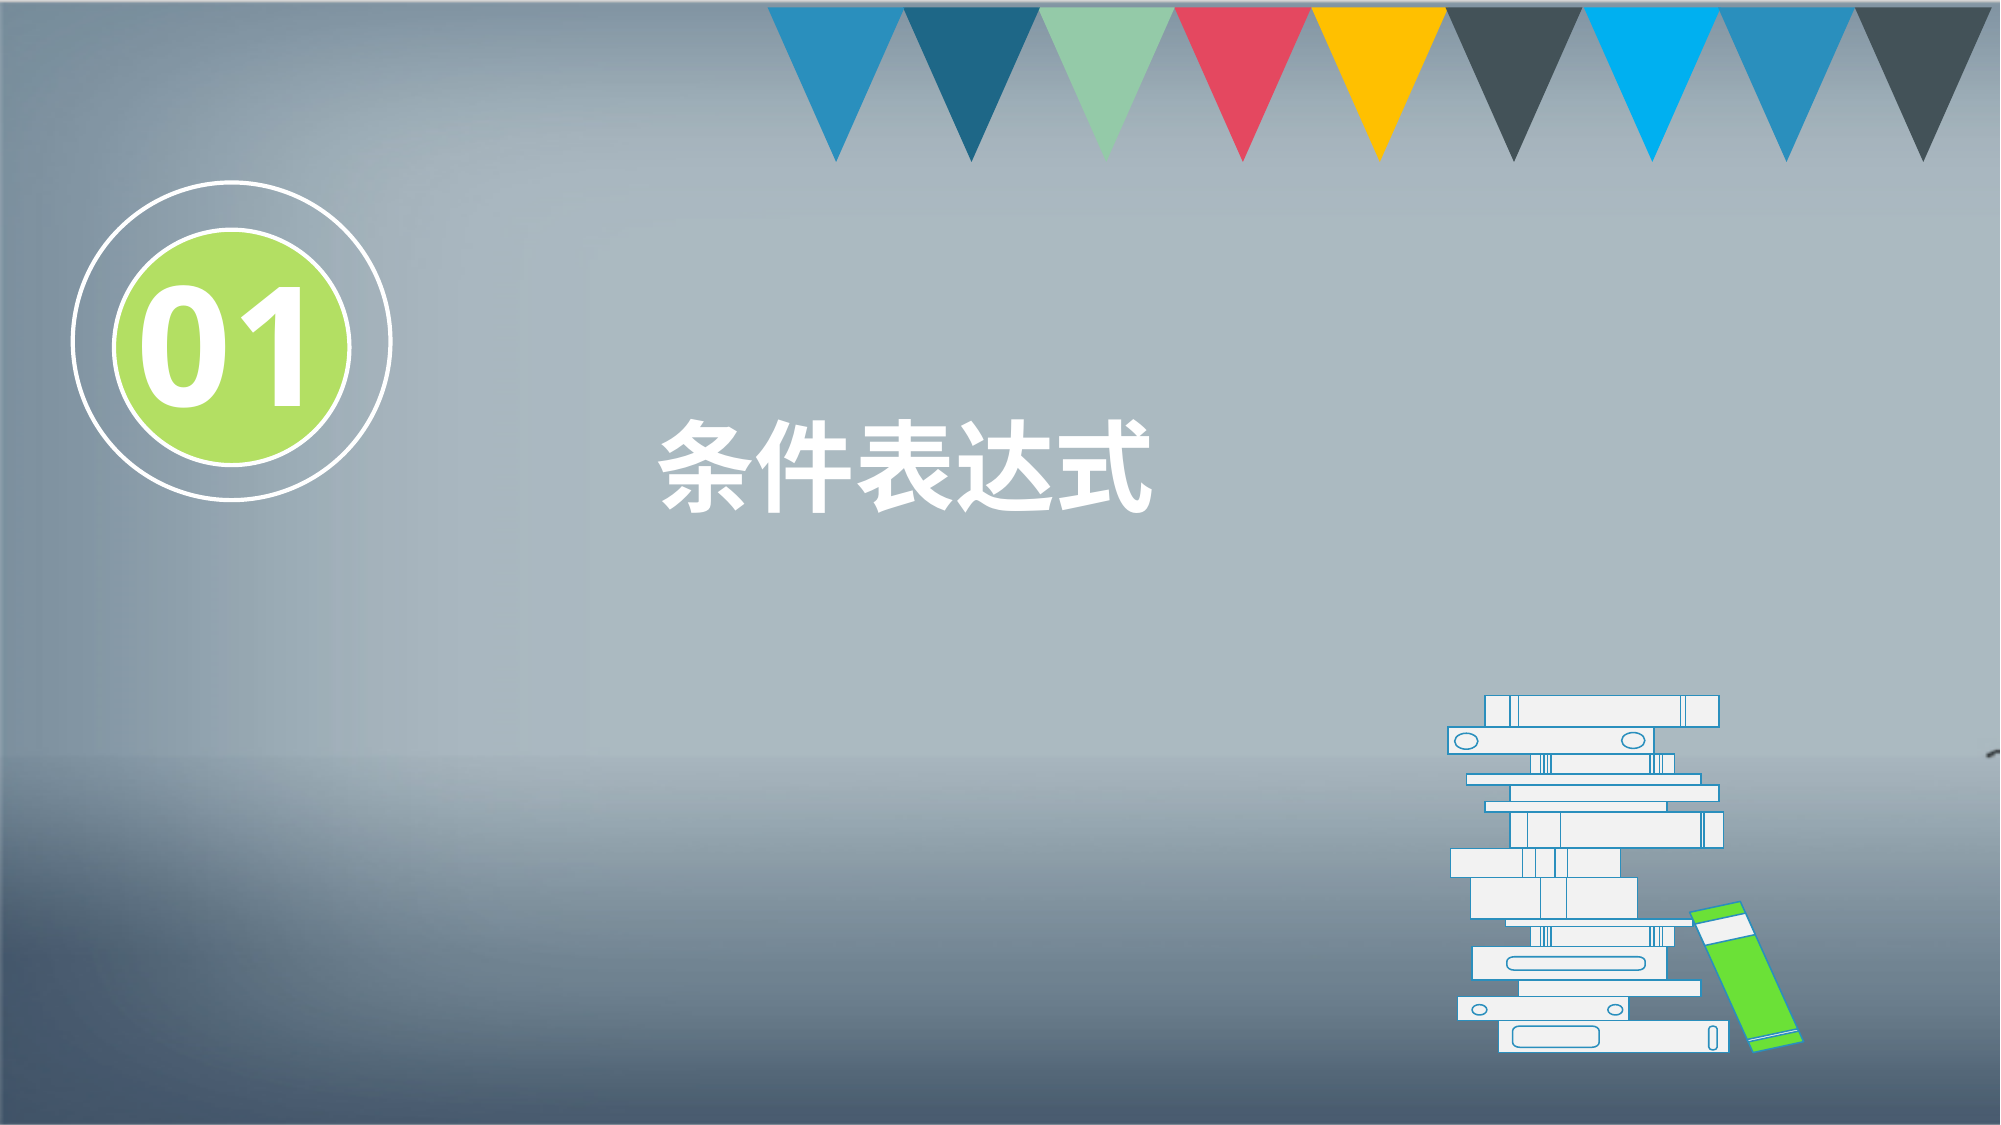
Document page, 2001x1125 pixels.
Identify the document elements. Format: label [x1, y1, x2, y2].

picture [0, 0, 2000, 1125]
text_box [72, 182, 391, 501]
text_box [1302, 0, 1458, 697]
text_box [1447, 695, 1804, 1053]
